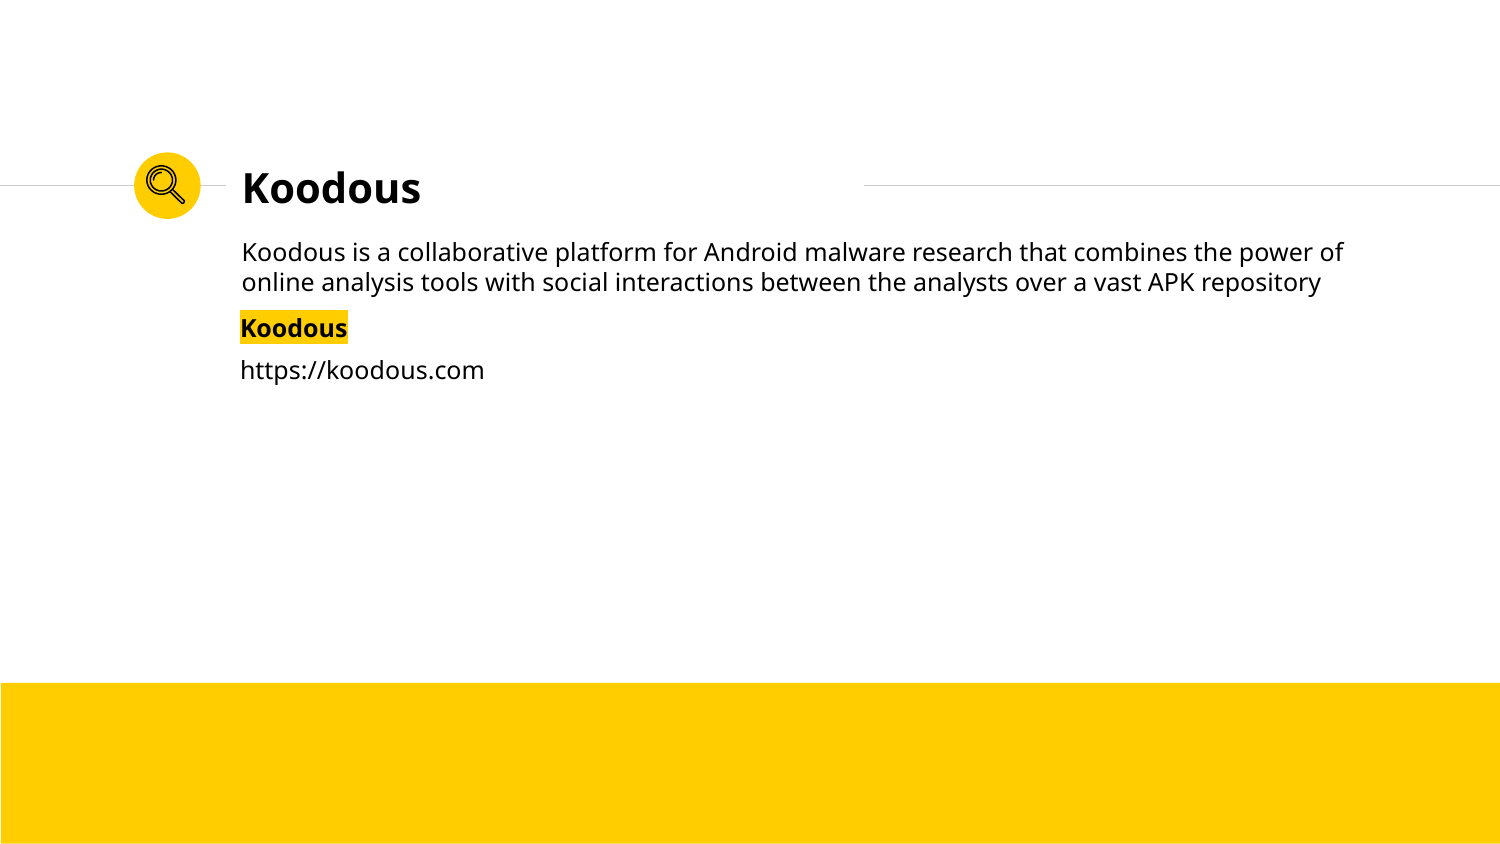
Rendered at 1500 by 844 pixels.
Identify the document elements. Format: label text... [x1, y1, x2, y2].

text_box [146, 165, 185, 204]
text_box Koodous is a collaborative platform for Android malware research that combines the power of online analysis tools with social interactions between the analysts over a vast APK repository [226, 221, 1380, 358]
title Koodous [226, 151, 863, 221]
text_box [110, 678, 1398, 814]
text_box [0, 682, 1500, 844]
text_box Koodous https://koodous.com [225, 297, 755, 394]
